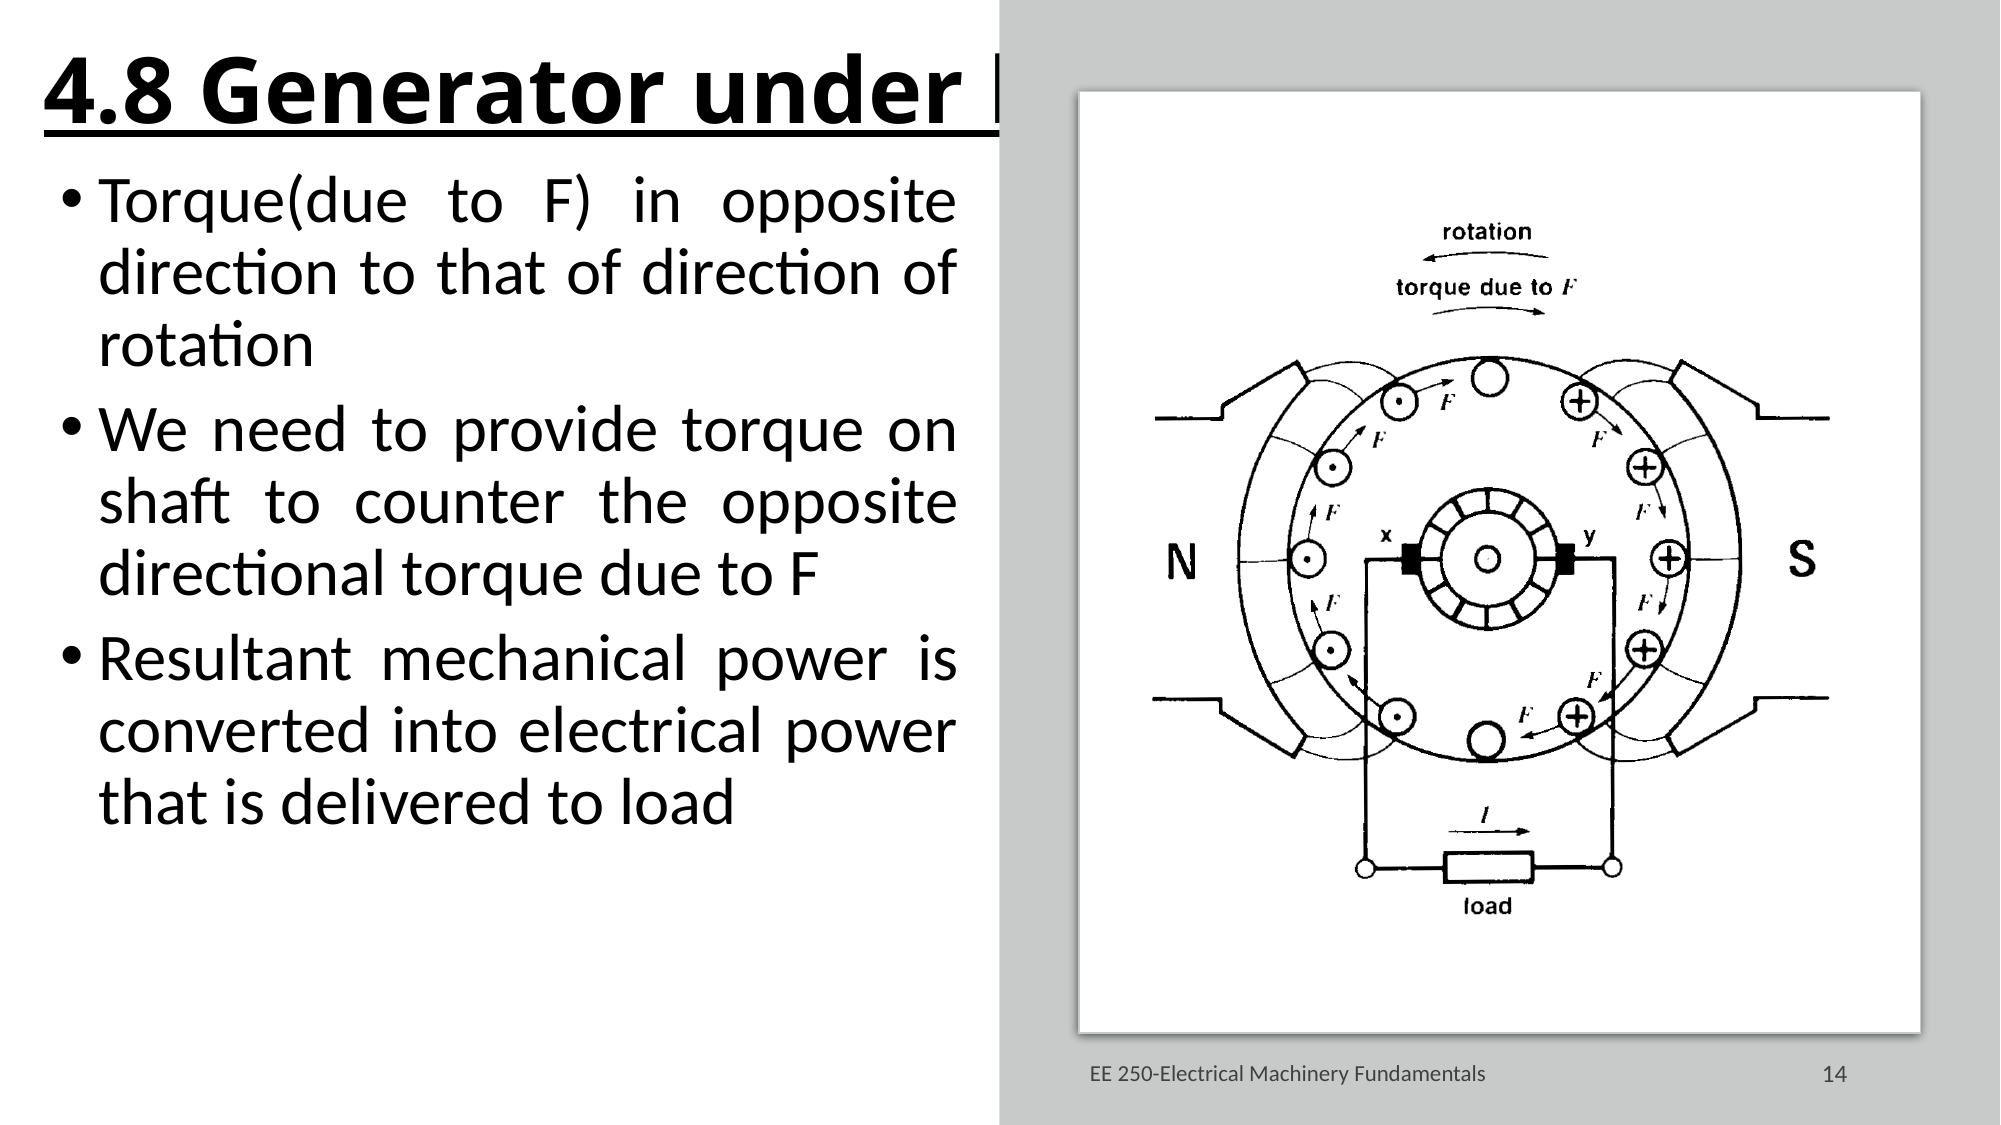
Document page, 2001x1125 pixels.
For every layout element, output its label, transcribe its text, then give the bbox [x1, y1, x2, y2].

picture [1132, 185, 1867, 939]
title 4.8 Generator under load [28, 29, 998, 158]
list Torque(due to F) in opposite direction to that of direction of rotation We need to provide torque on shaft to counter the opposite directional torque due to F Resultant mechanical power is converted into electrical power that is delivered to load [36, 157, 974, 882]
slide_number 14 [1698, 1042, 1863, 1103]
text_box [998, 0, 2000, 1125]
text_box [1078, 90, 1922, 1034]
footer EE 250-Electrical Machinery Fundamentals [1074, 1042, 1655, 1103]
